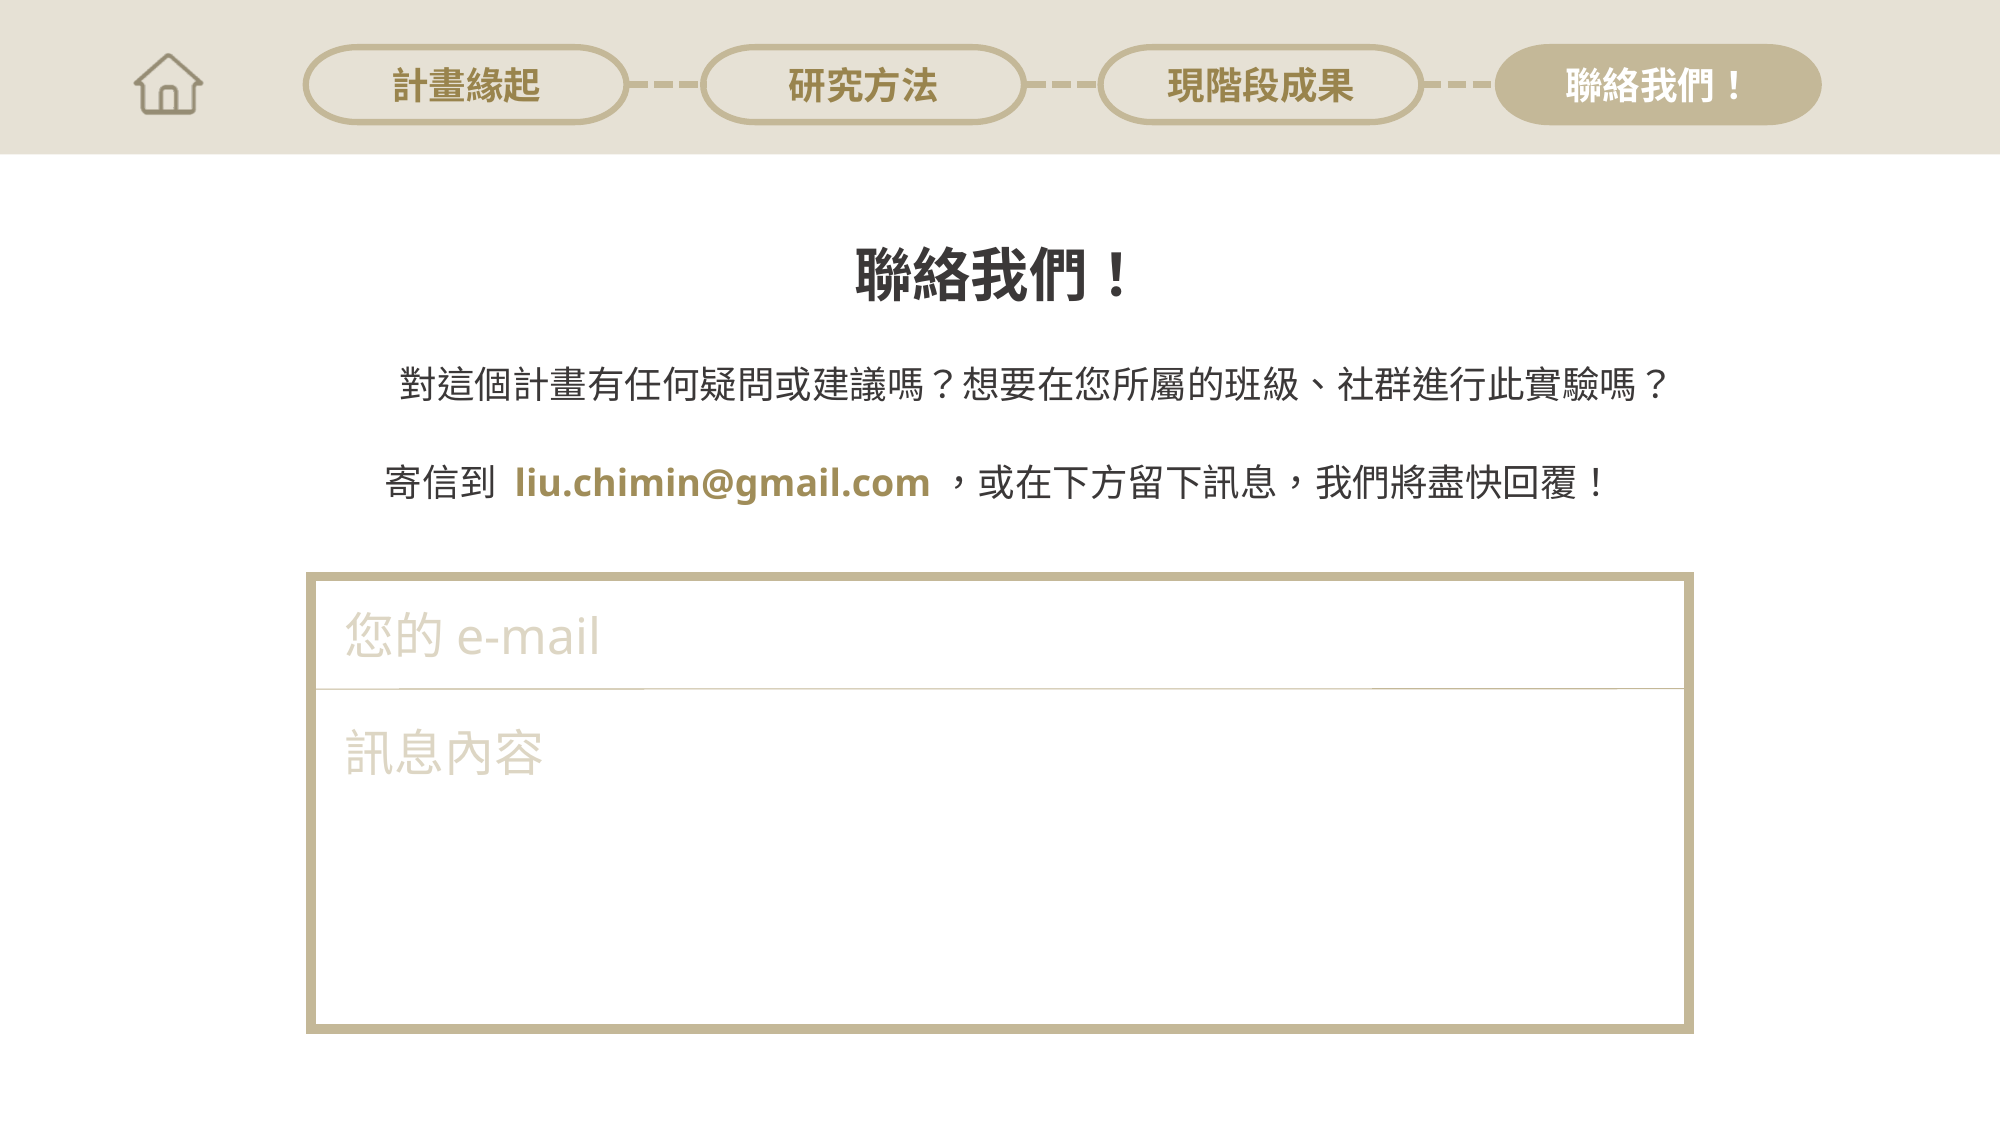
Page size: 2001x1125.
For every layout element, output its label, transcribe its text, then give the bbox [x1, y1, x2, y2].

text_box 聯絡我們！ [1517, 54, 1800, 114]
text_box [304, 46, 628, 124]
text_box [0, 0, 2000, 155]
text_box [310, 690, 1690, 1030]
text_box [702, 46, 1025, 124]
text_box 聯絡我們！ 對這個計畫有任何疑問或建議嗎？想要在您所屬的班級、社群進行此實驗嗎？ 寄信到 liu.chimin@gmail.com，或在下方留下訊息，我們將盡快回覆！ [117, 227, 1883, 511]
text_box 現階段成果 [1120, 54, 1402, 114]
text_box 研究方法 [723, 54, 1005, 114]
text_box 訊息內容 [329, 714, 1564, 789]
text_box [1099, 46, 1423, 124]
text_box 您的e-mail [329, 596, 1564, 672]
picture [118, 32, 227, 137]
text_box [310, 575, 1690, 688]
text_box [1496, 46, 1820, 124]
text_box 計畫緣起 [325, 54, 608, 114]
